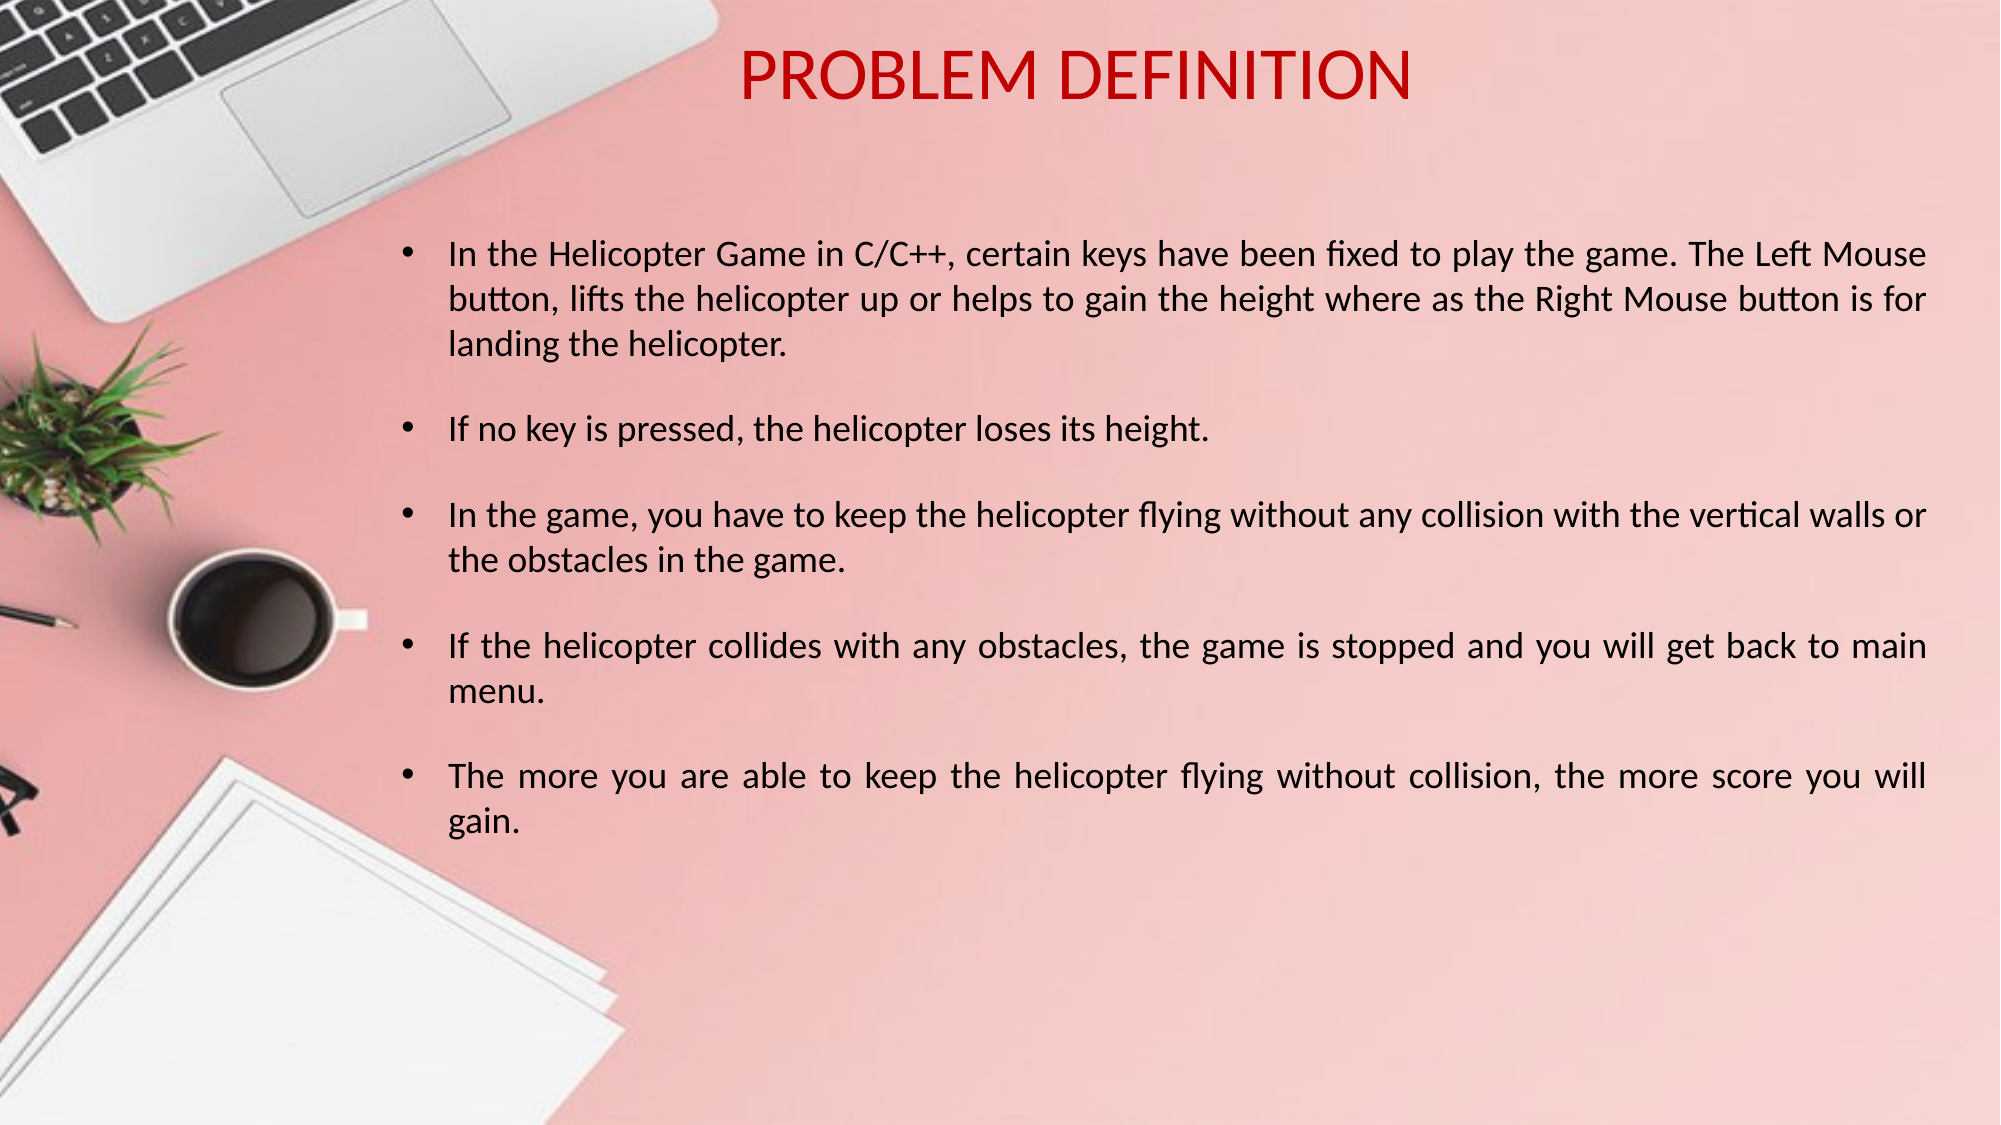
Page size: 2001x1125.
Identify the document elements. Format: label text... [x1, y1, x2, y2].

picture [0, 0, 2000, 1125]
text_box PROBLEM DEFINITION [604, 17, 1551, 123]
text_box In the Helicopter Game in C/C++, certain keys have been fixed to play the game. The Left Mouse button, lifts the helicopter up or helps to gain the height where as the Right Mouse button is for landing the helicopter. If no key is pressed, the helicopter loses its height. In the game, you have to keep the helicopter flying without any collision with the vertical walls or the obstacles in the game. If the helicopter collides with any obstacles, the game is stopped and you will get back to main menu. The more you are able to keep the helicopter flying without collision, the more score you will gain. [386, 221, 1944, 849]
